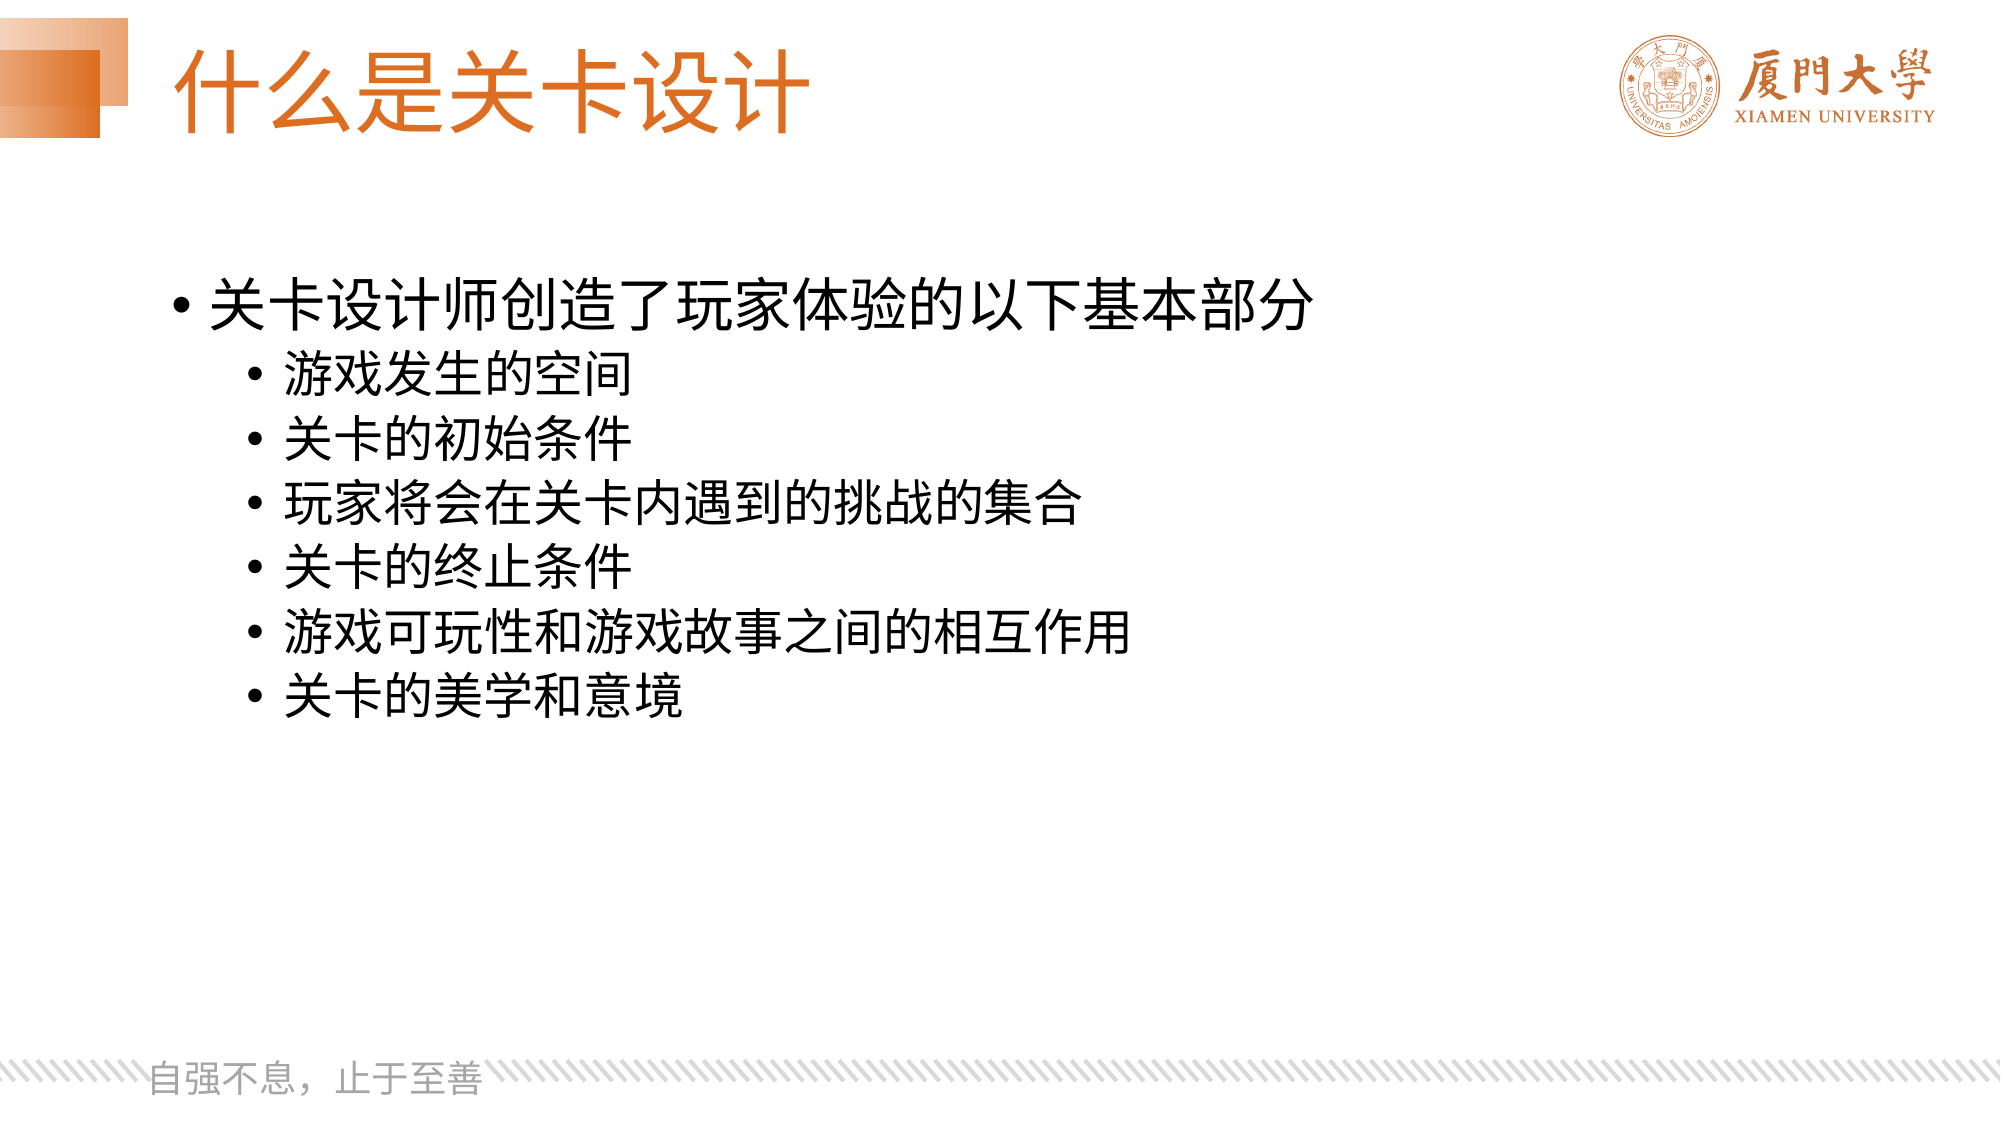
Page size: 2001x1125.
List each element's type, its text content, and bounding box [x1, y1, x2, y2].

list 关卡设计师创造了玩家体验的以下基本部分 游戏发生的空间 关卡的初始条件 玩家将会在关卡内遇到的挑战的集合 关卡的终止条件 游戏可玩性和游戏故事之间的相互作用 关卡的美学和意境 [156, 268, 1882, 996]
title 什么是关卡设计 [156, 16, 1882, 177]
